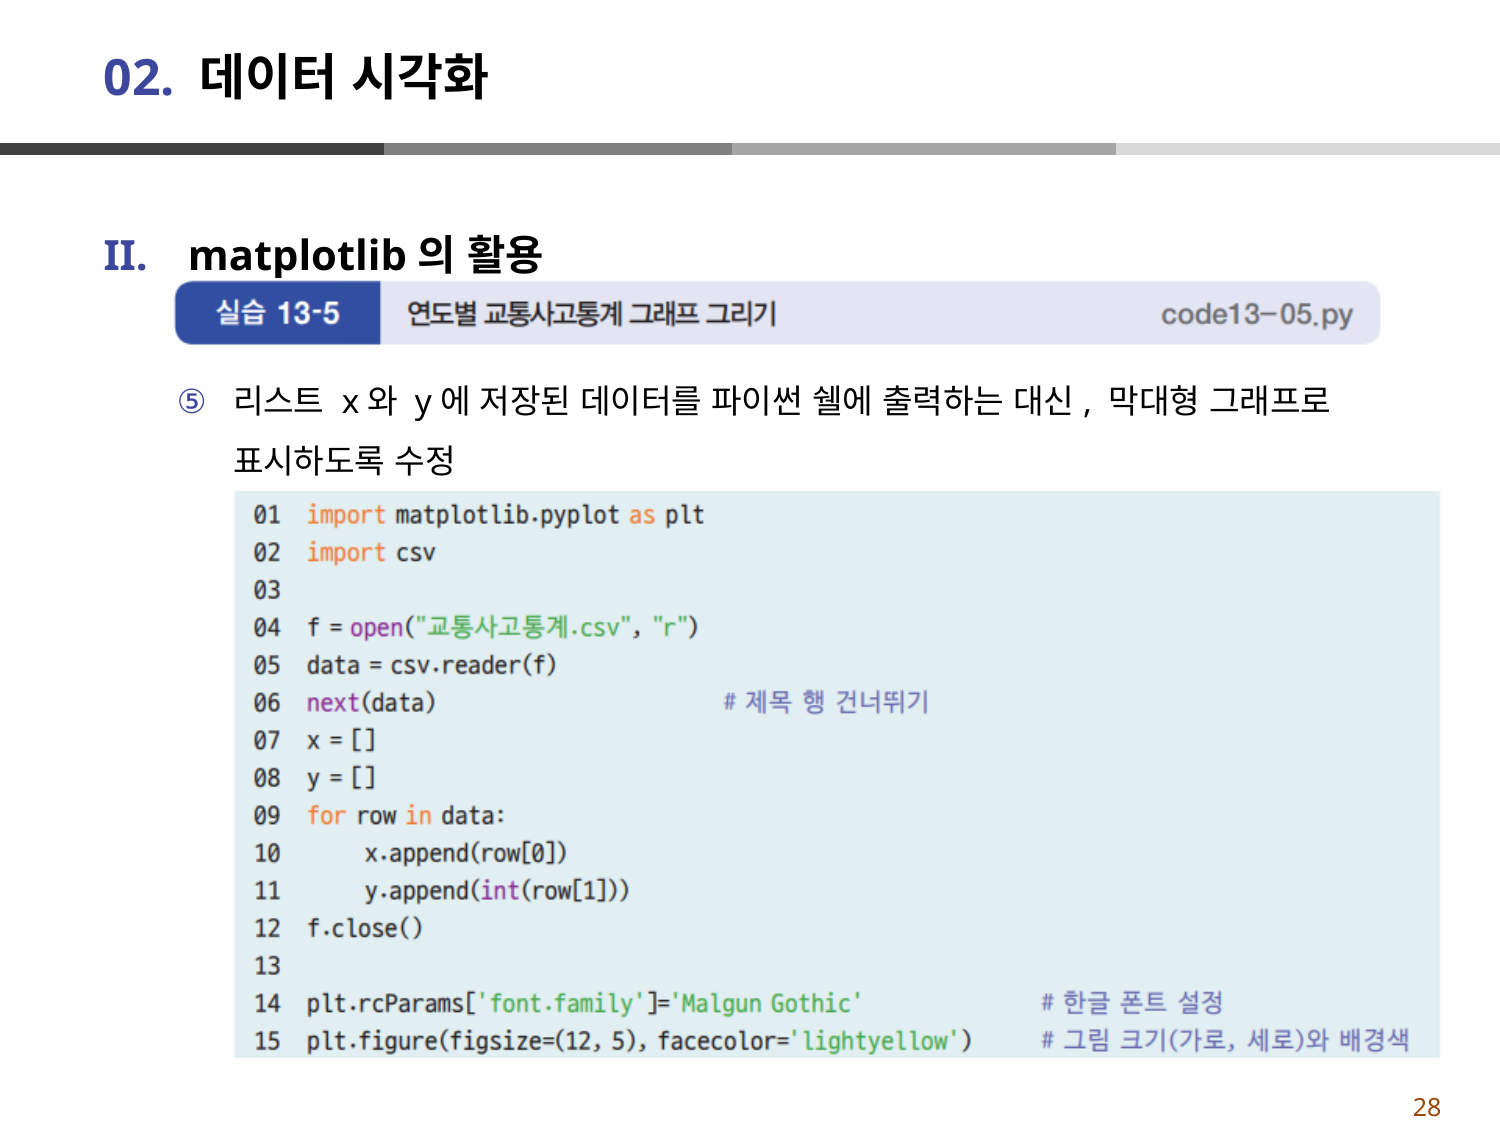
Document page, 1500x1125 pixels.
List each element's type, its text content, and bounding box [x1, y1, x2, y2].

picture [229, 491, 1447, 1058]
title 02. 데이터 시각화 [88, 30, 1400, 121]
list matplotlib의 활용 리스트 x와 y에 저장된 데이터를 파이썬 쉘에 출력하는 대신, 막대형 그래프로 표시하도록 수정 [88, 196, 1424, 1095]
picture [170, 278, 1384, 348]
